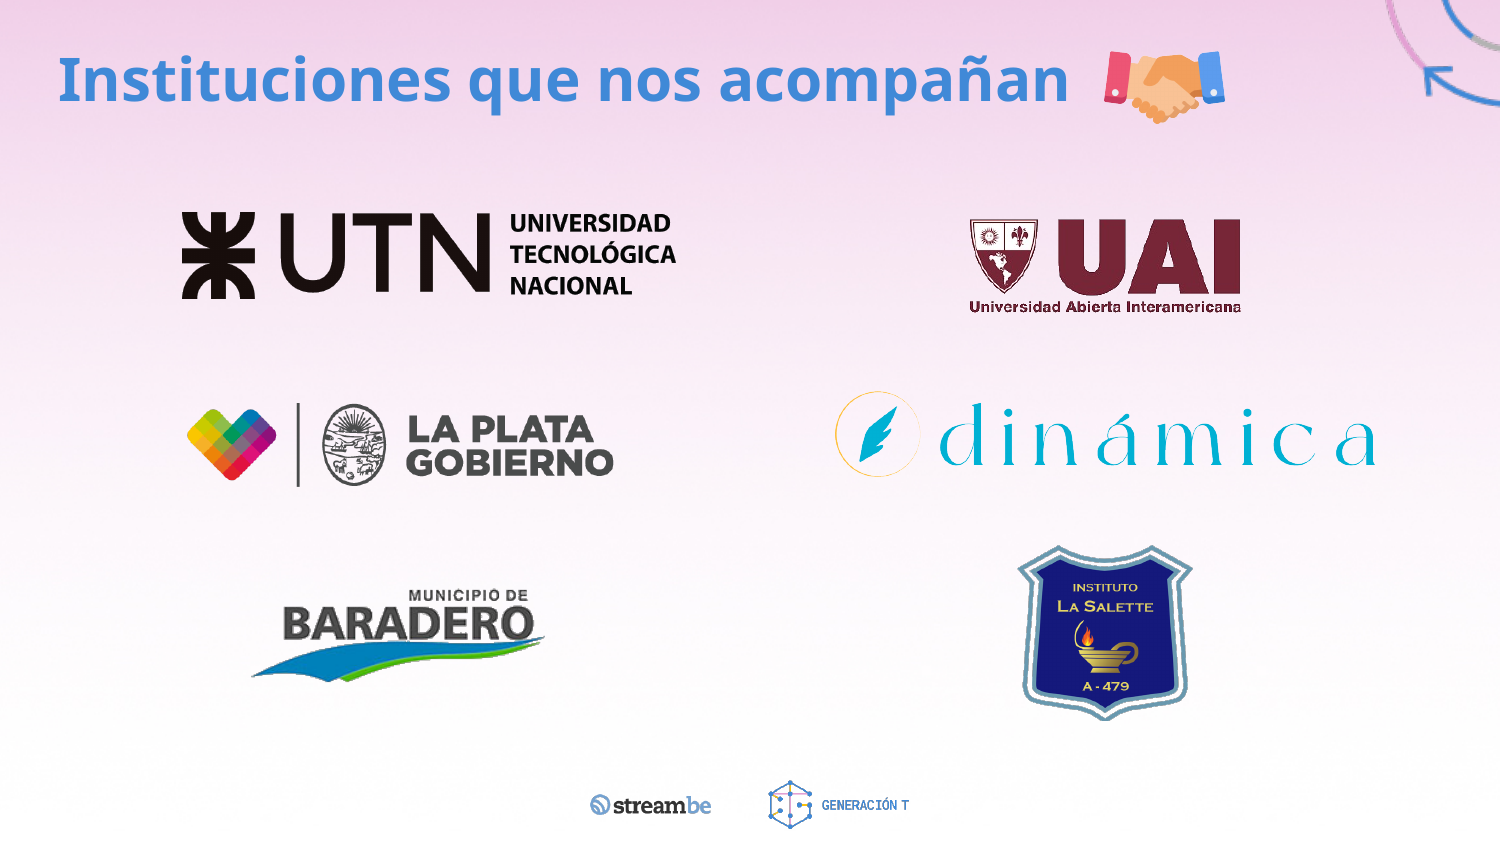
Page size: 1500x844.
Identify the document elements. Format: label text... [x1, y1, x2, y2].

picture [0, 0, 1500, 844]
title Instituciones que nos acompañan [47, 27, 1097, 121]
